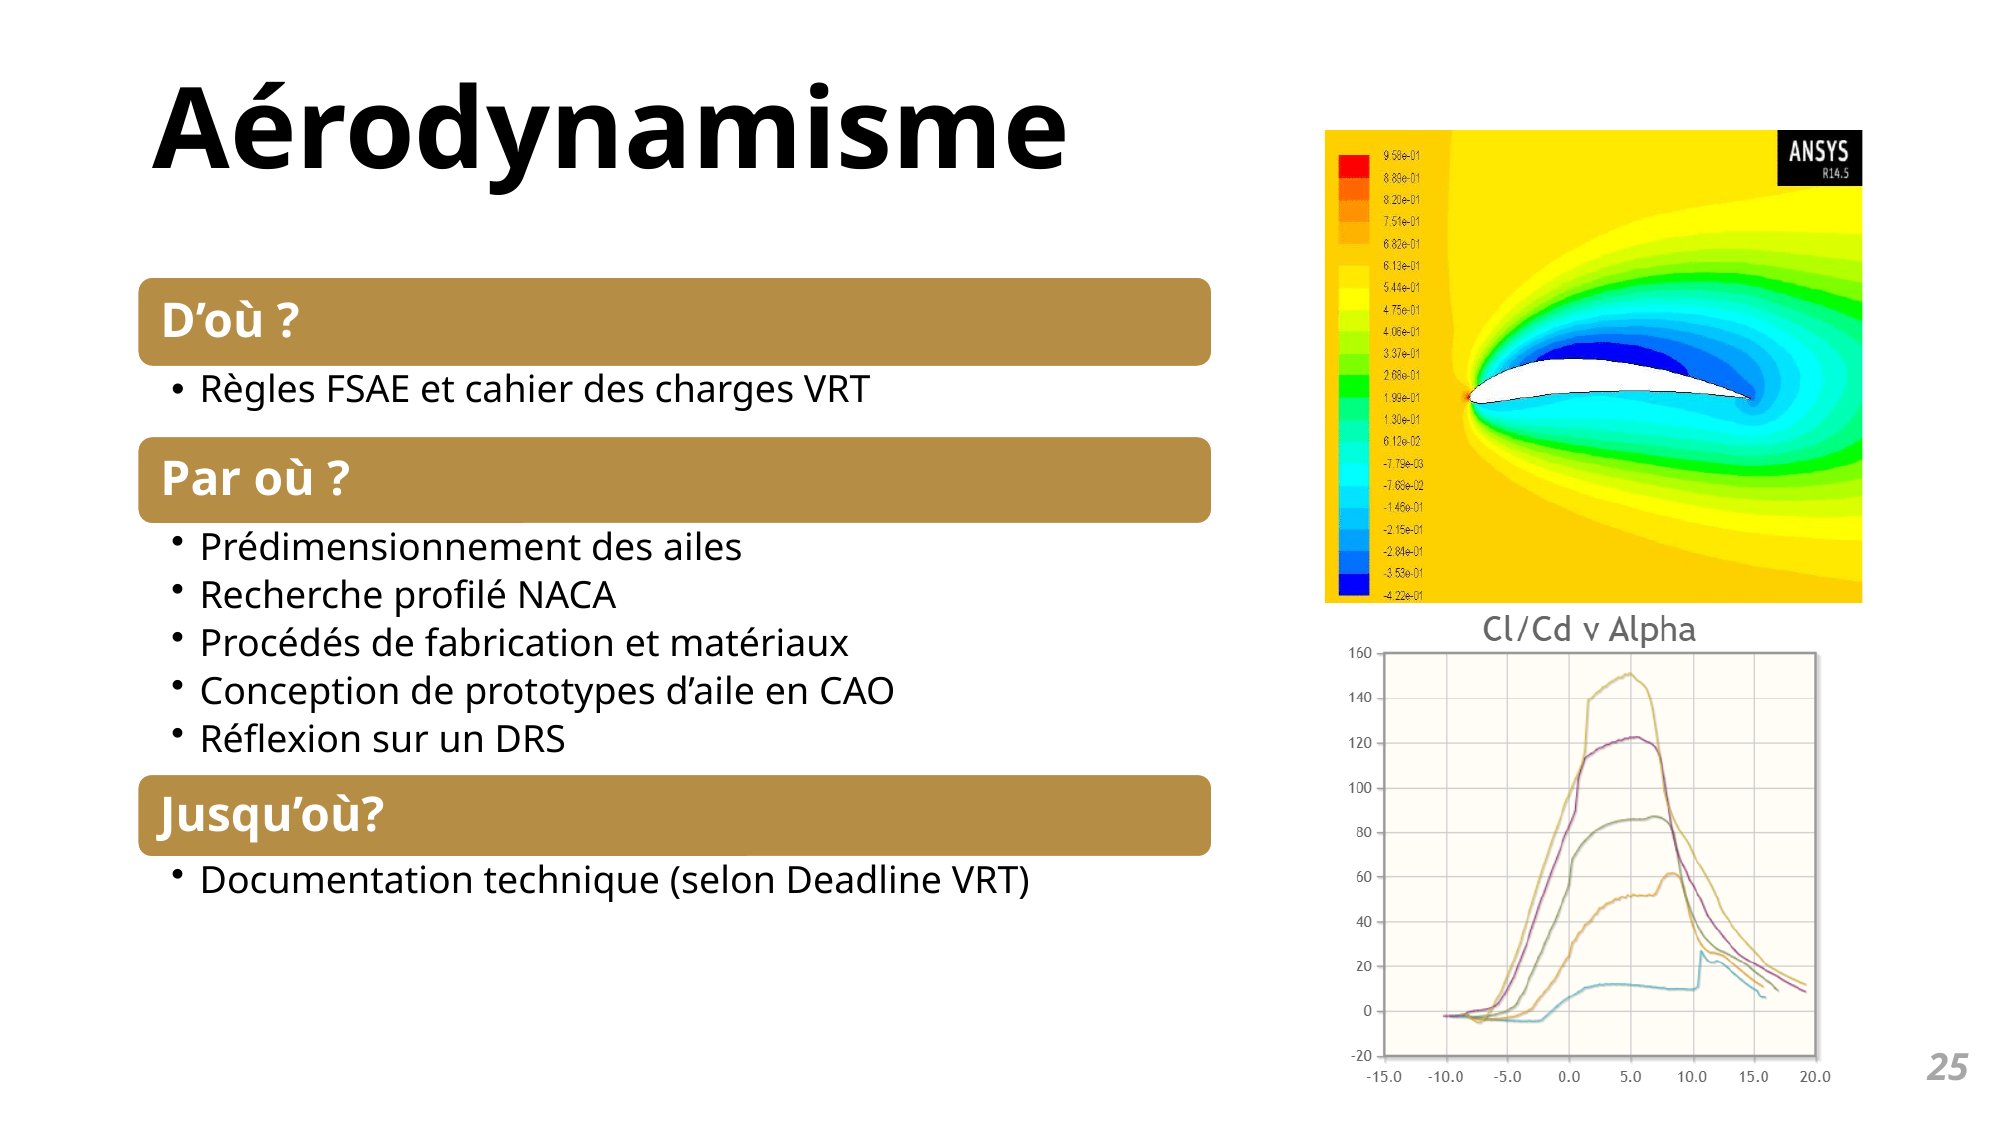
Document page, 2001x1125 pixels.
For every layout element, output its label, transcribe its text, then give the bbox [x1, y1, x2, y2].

picture [1324, 130, 1863, 1095]
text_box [137, 249, 1213, 1059]
text_box 25 [1912, 1035, 2000, 1096]
text_box Aérodynamisme [137, 47, 1863, 201]
